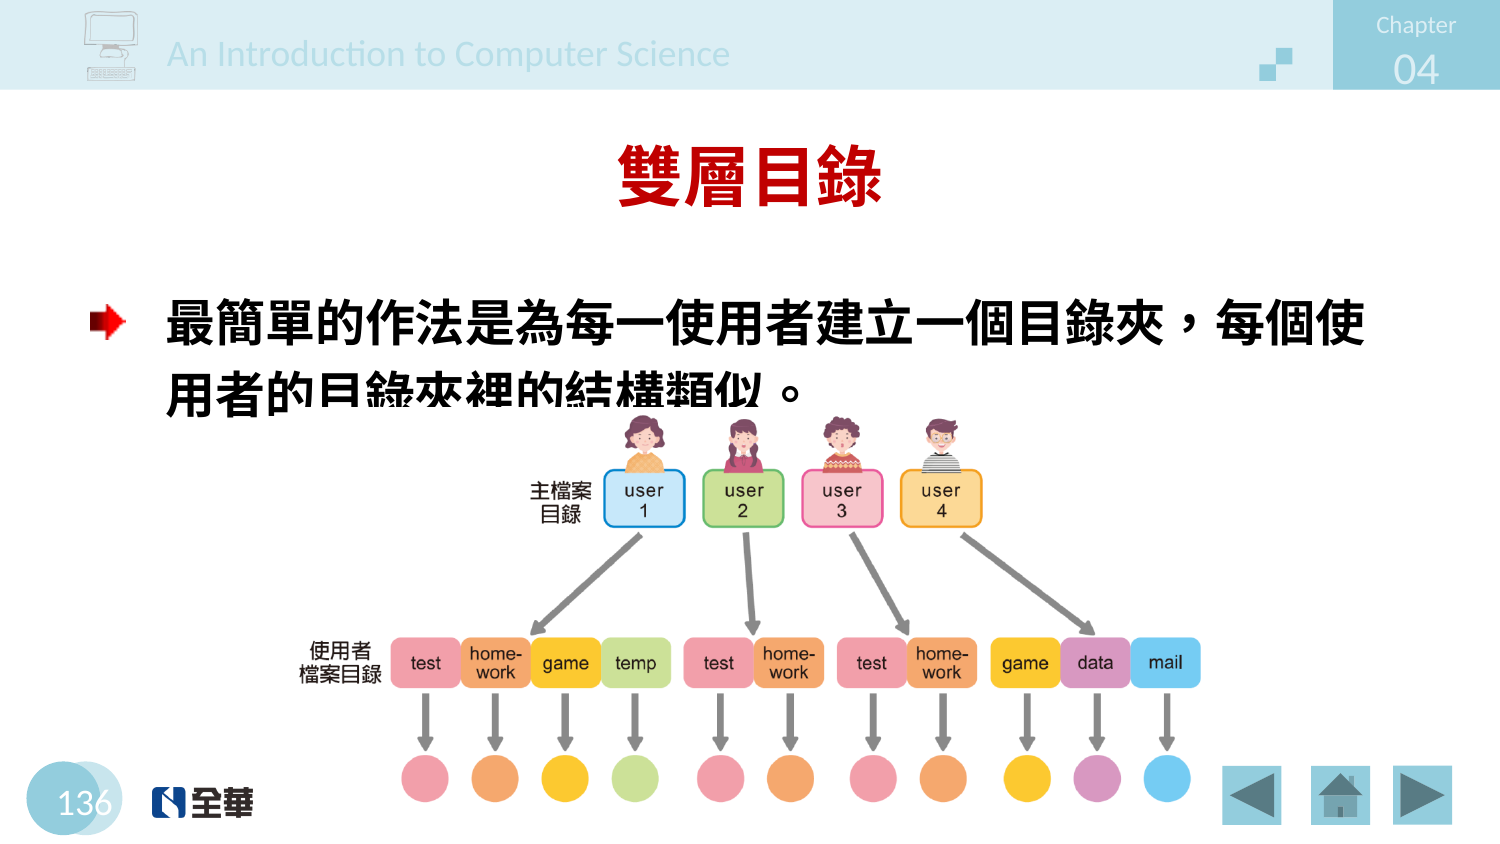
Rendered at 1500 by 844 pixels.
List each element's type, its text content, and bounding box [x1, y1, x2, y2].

list 最簡單的作法是為每一使用者建立一個目錄夾，每個使用者的目錄夾裡的結構類似。 [75, 272, 1425, 754]
picture [291, 406, 1223, 817]
picture [84, 11, 138, 81]
picture [152, 787, 253, 818]
picture [90, 304, 126, 340]
title 雙層目錄 [75, 104, 1425, 245]
